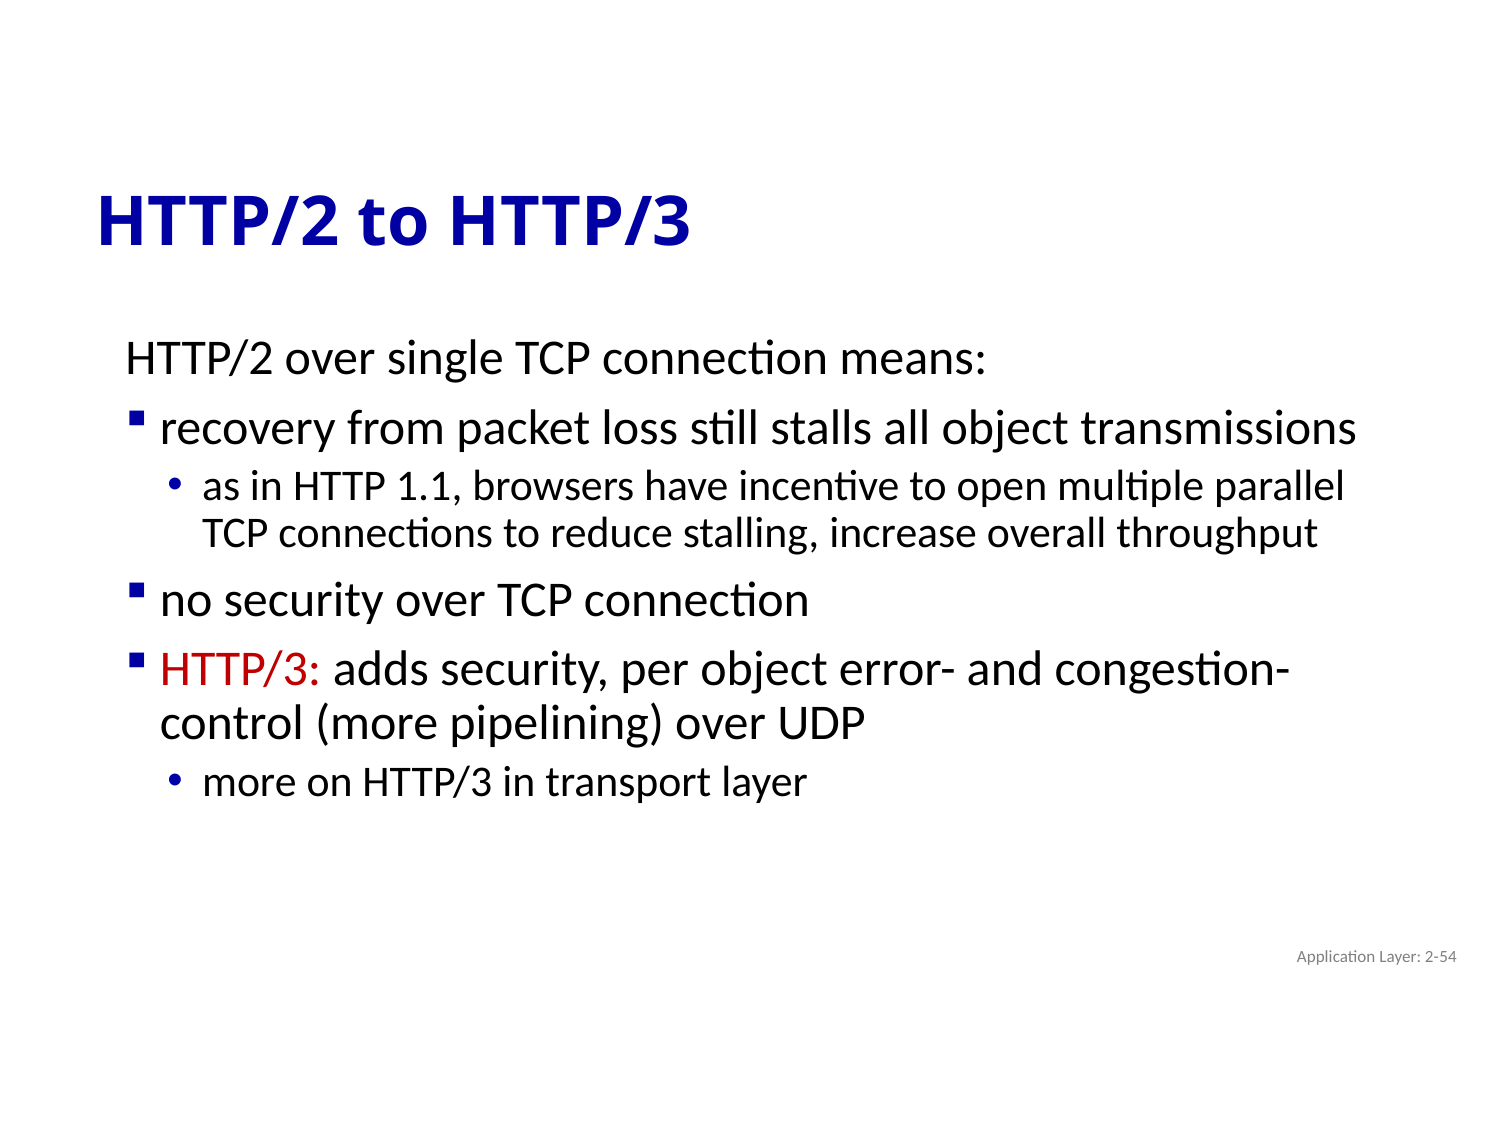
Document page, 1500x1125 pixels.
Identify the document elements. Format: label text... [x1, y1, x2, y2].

text_box HTTP/2 over single TCP connection means: recovery from packet loss still stalls all object transmissions as in HTTP 1.1, browsers have incentive to open multiple parallel TCP connections to reduce stalling, increase overall throughput no security over TCP connection HTTP/3: adds security, per object error- and congestion-control (more pipelining) over UDP more on HTTP/3 in transport layer [102, 323, 1390, 876]
slide_number Application Layer: 2-54 [1134, 933, 1472, 979]
title HTTP/2 to HTTP/3 [80, 168, 1374, 279]
